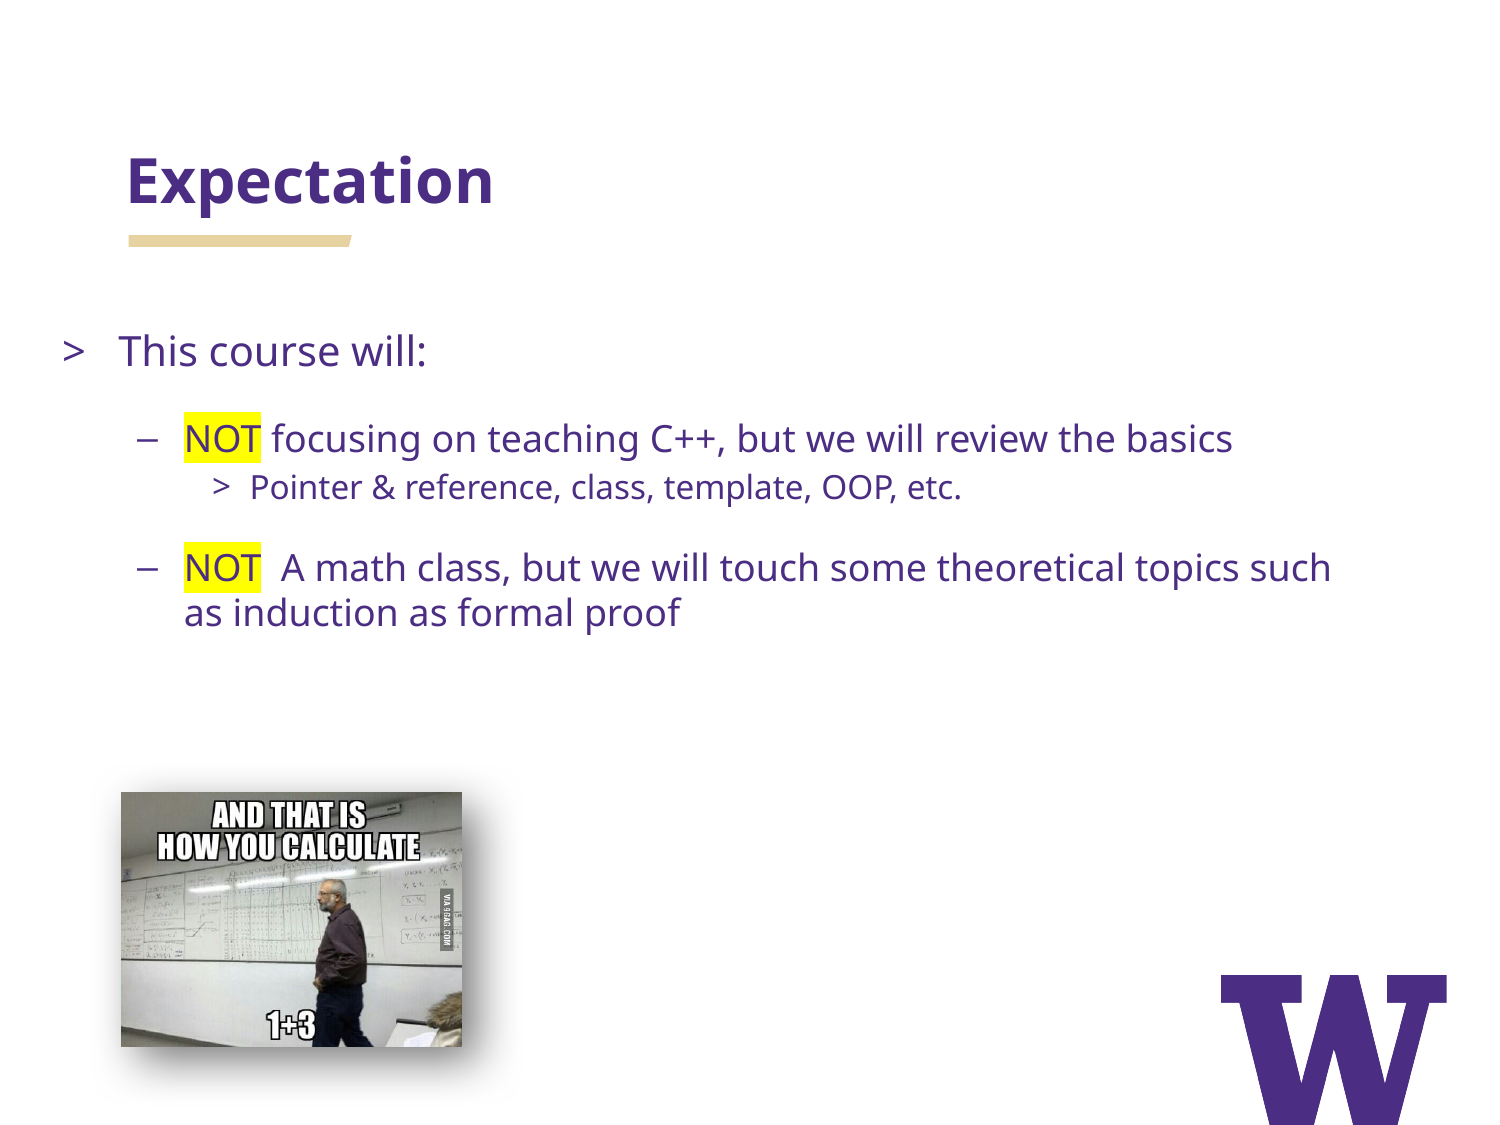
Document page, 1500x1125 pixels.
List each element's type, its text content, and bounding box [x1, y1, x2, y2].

picture [128, 235, 352, 247]
title Expectation [110, 60, 1453, 224]
picture [1221, 975, 1447, 1125]
list This course will: NOT focusing on teaching C++, but we will review the basics Pointer & reference, class, template, OOP, etc. NOT A math class, but we will touch some theoretical topics such as induction as formal proof [47, 317, 1390, 682]
picture [121, 791, 462, 1047]
